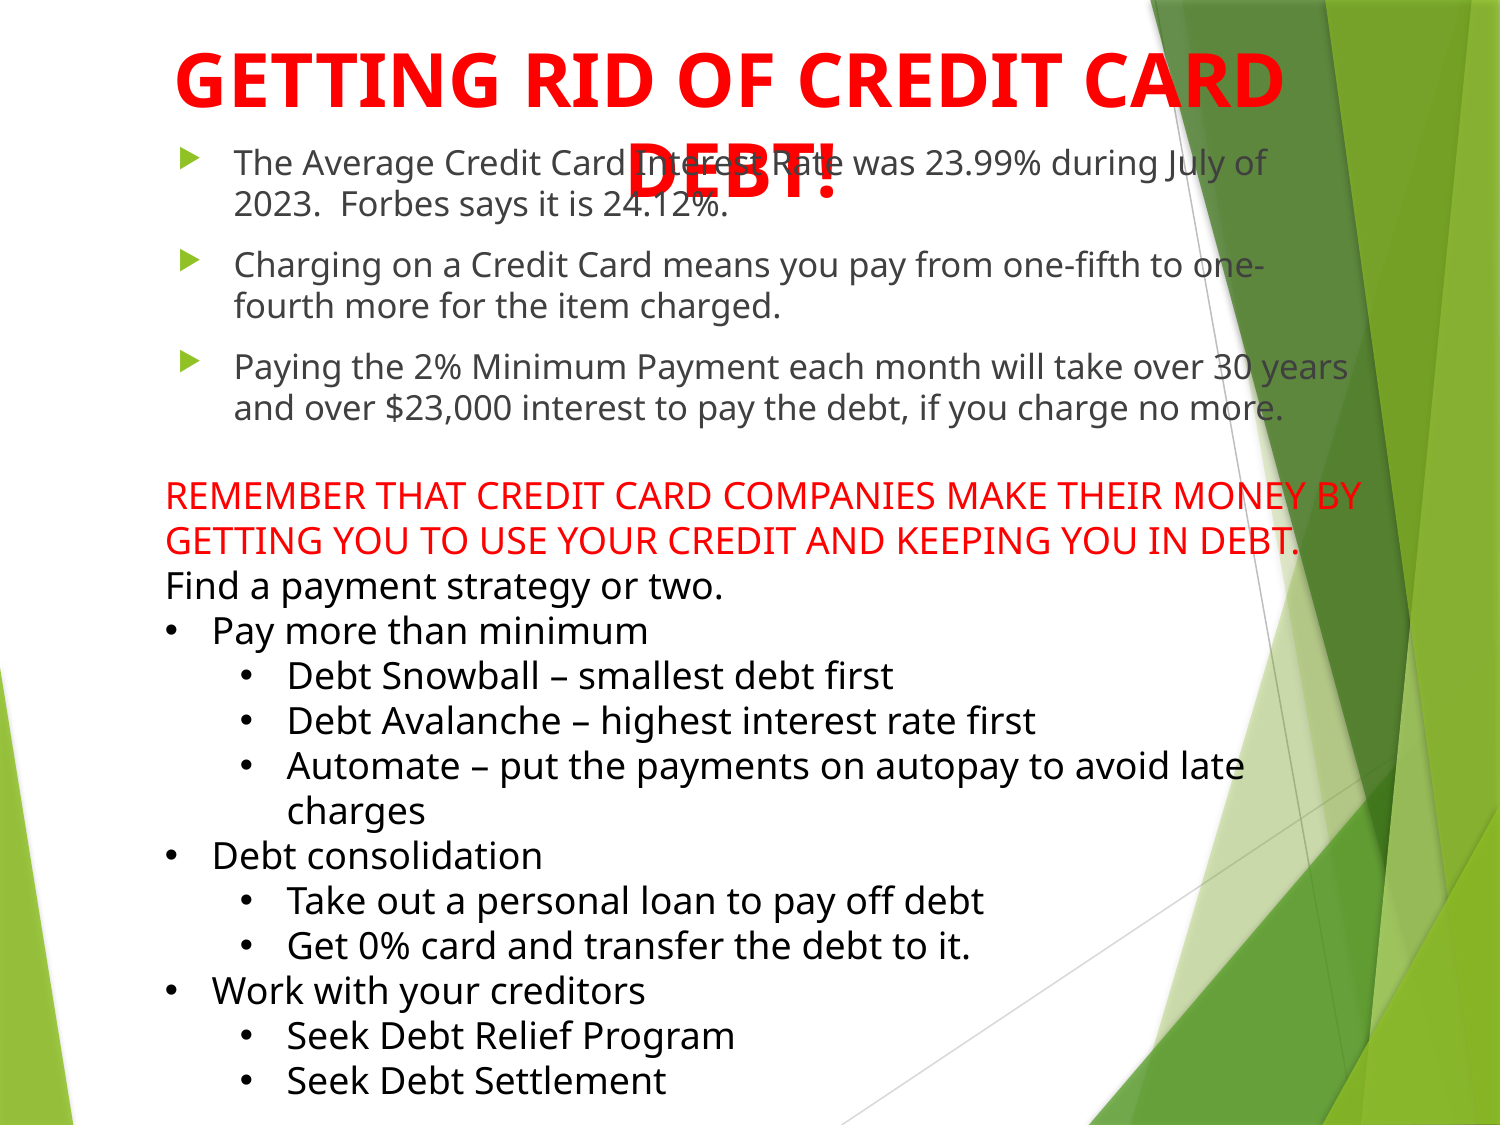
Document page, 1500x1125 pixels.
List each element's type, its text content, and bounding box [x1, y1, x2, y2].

title GETTING RID OF CREDIT CARD DEBT! [75, 25, 1388, 242]
list The Average Credit Card Interest Rate was 23.99% during July of 2023. Forbes says it is 24.12%. Charging on a Credit Card means you pay from one-fifth to one-fourth more for the item charged. Paying the 2% Minimum Payment each month will take over 30 years and over $23,000 interest to pay the debt, if you charge no more. [162, 133, 1375, 464]
text_box REMEMBER THAT CREDIT CARD COMPANIES MAKE THEIR MONEY BY GETTING YOU TO USE YOUR CREDIT AND KEEPING YOU IN DEBT. Find a payment strategy or two. Pay more than minimum Debt Snowball – smallest debt first Debt Avalanche – highest interest rate first Automate – put the payments on autopay to avoid late charges Debt consolidation Take out a personal loan to pay off debt Get 0% card and transfer the debt to it. Work with your creditors Seek Debt Relief Program Seek Debt Settlement [150, 464, 1388, 1125]
